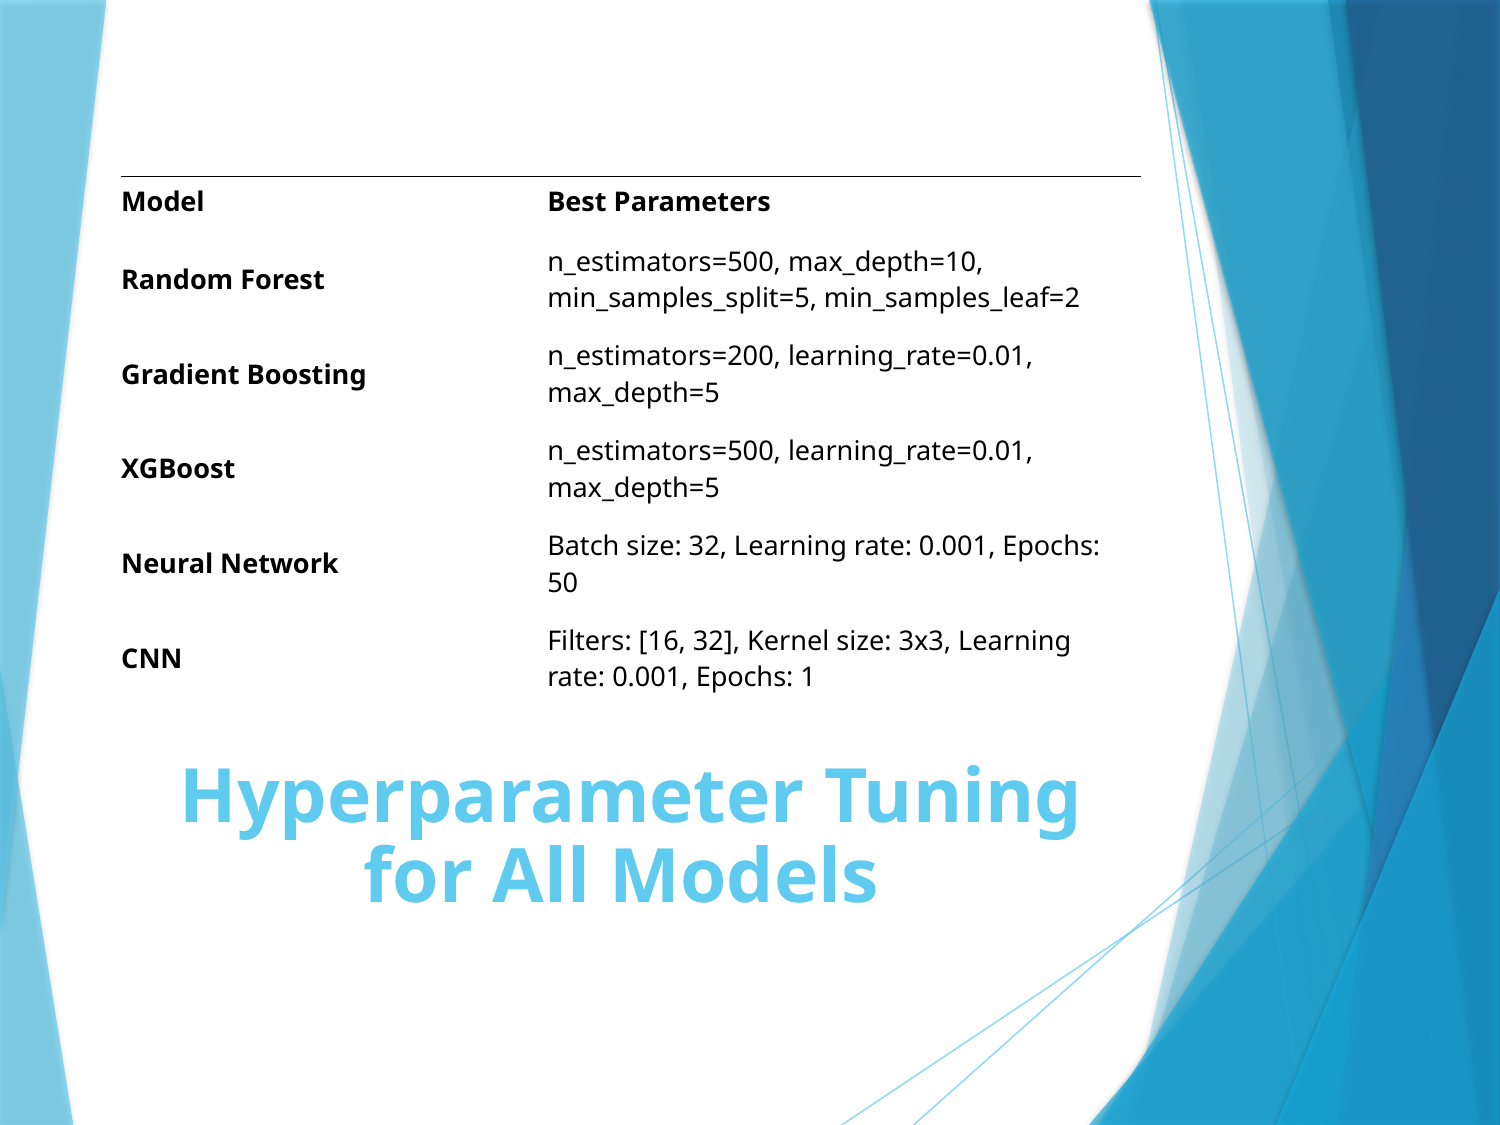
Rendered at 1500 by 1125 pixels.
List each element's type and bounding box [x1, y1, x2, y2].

text_box [0, 0, 1500, 1125]
